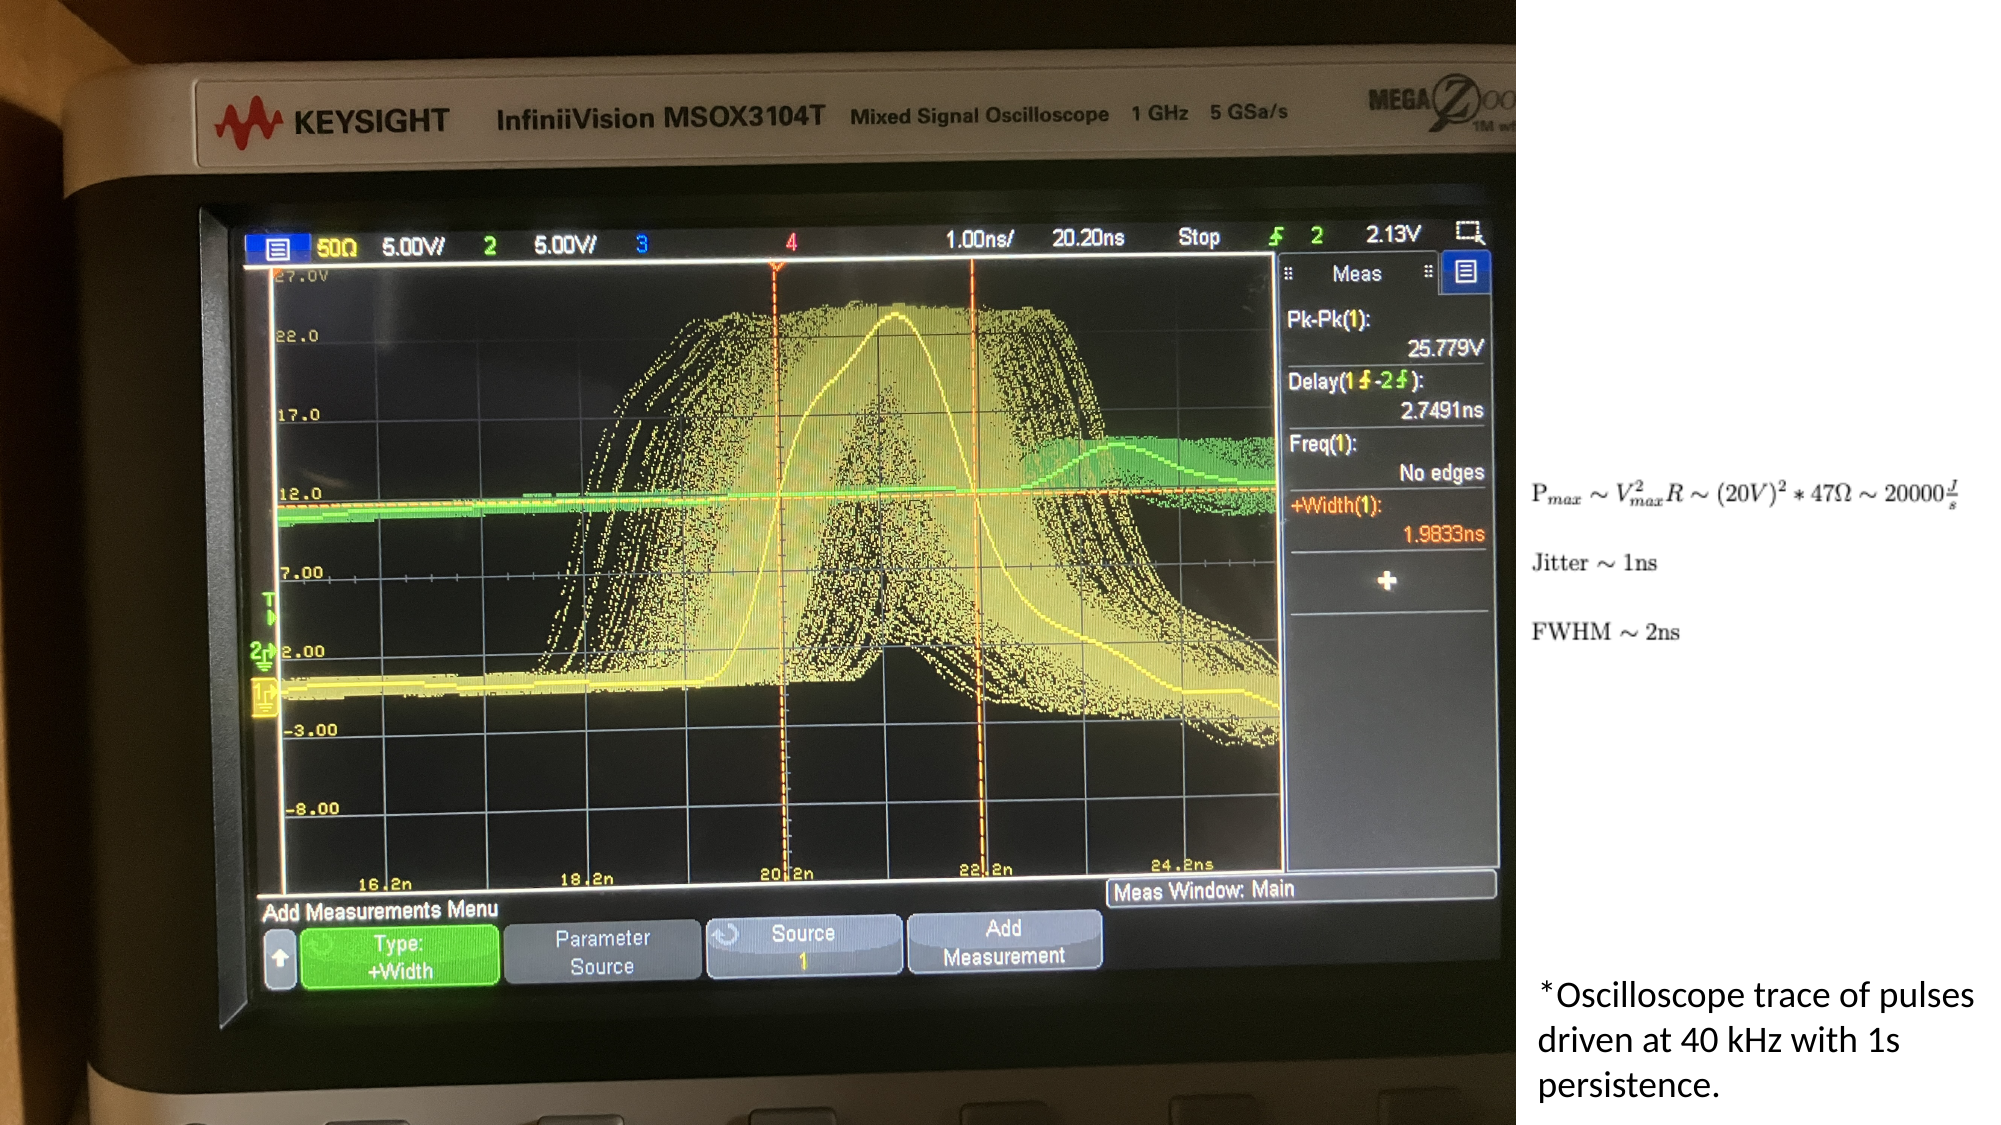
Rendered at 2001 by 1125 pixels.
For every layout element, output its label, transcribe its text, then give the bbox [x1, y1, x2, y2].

picture [0, 0, 1516, 1125]
picture [1522, 475, 1968, 650]
text_box *Oscilloscope trace of pulses driven at 40 kHz with 1s persistence. [1522, 962, 1993, 1113]
